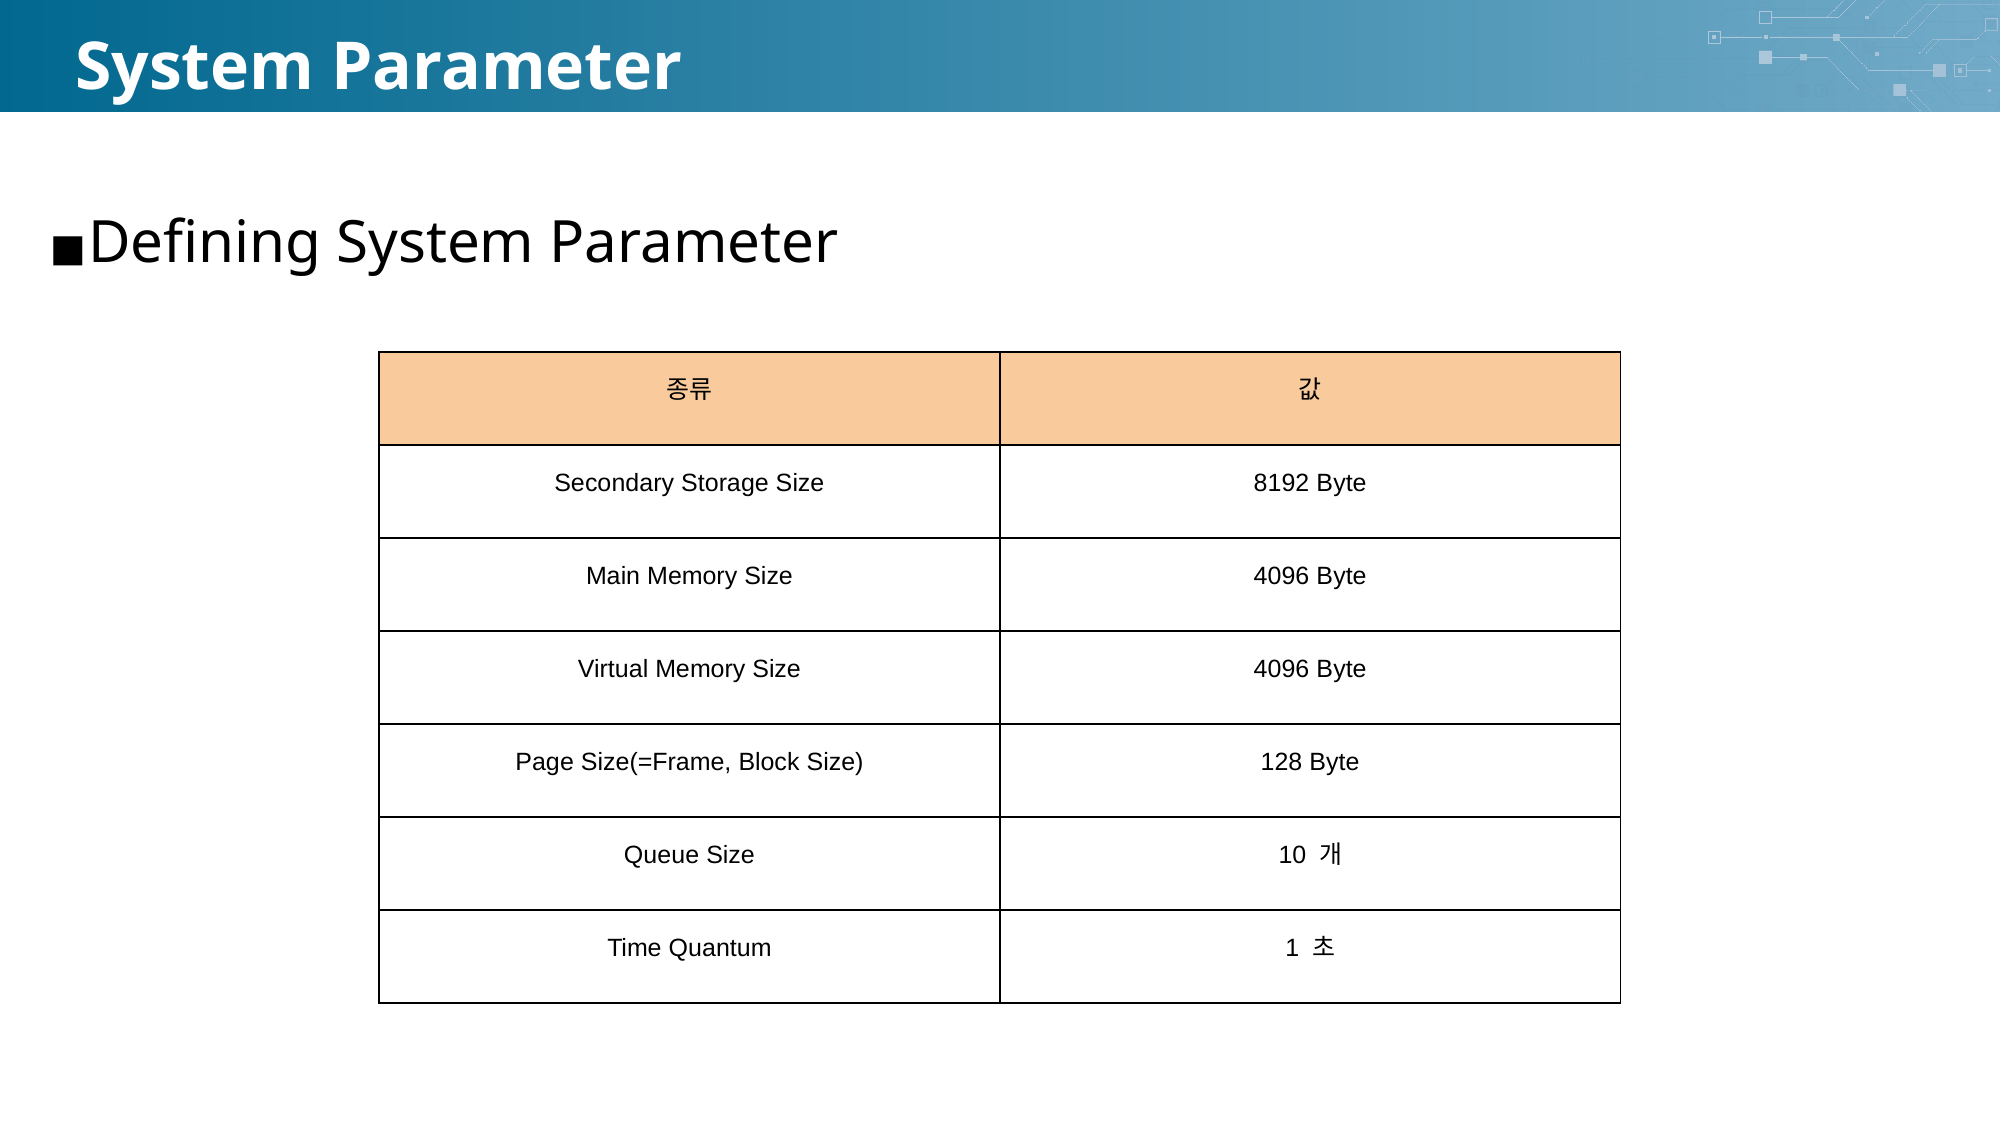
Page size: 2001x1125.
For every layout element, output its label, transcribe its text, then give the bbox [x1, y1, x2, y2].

table_header 값 [1001, 353, 1620, 444]
title System Parameter [60, 24, 1940, 112]
table_cell 4096 Byte [1001, 632, 1620, 723]
table_cell Virtual Memory Size [380, 632, 999, 723]
table_cell Page Size(=Frame, Block Size) [380, 725, 999, 816]
table_cell Main Memory Size [380, 539, 999, 630]
table_cell 4096 Byte [1001, 539, 1620, 630]
table_cell Queue Size [380, 818, 999, 909]
table_cell 1 초 [1001, 911, 1620, 1002]
list Defining System Parameter [33, 205, 1740, 1026]
table_cell 8192 Byte [1001, 446, 1620, 537]
table_cell Time Quantum [380, 911, 999, 1002]
table_cell Secondary Storage Size [380, 446, 999, 537]
table_cell 128 Byte [1001, 725, 1620, 816]
table_header 종류 [380, 353, 999, 444]
table_cell 10 개 [1001, 818, 1620, 909]
